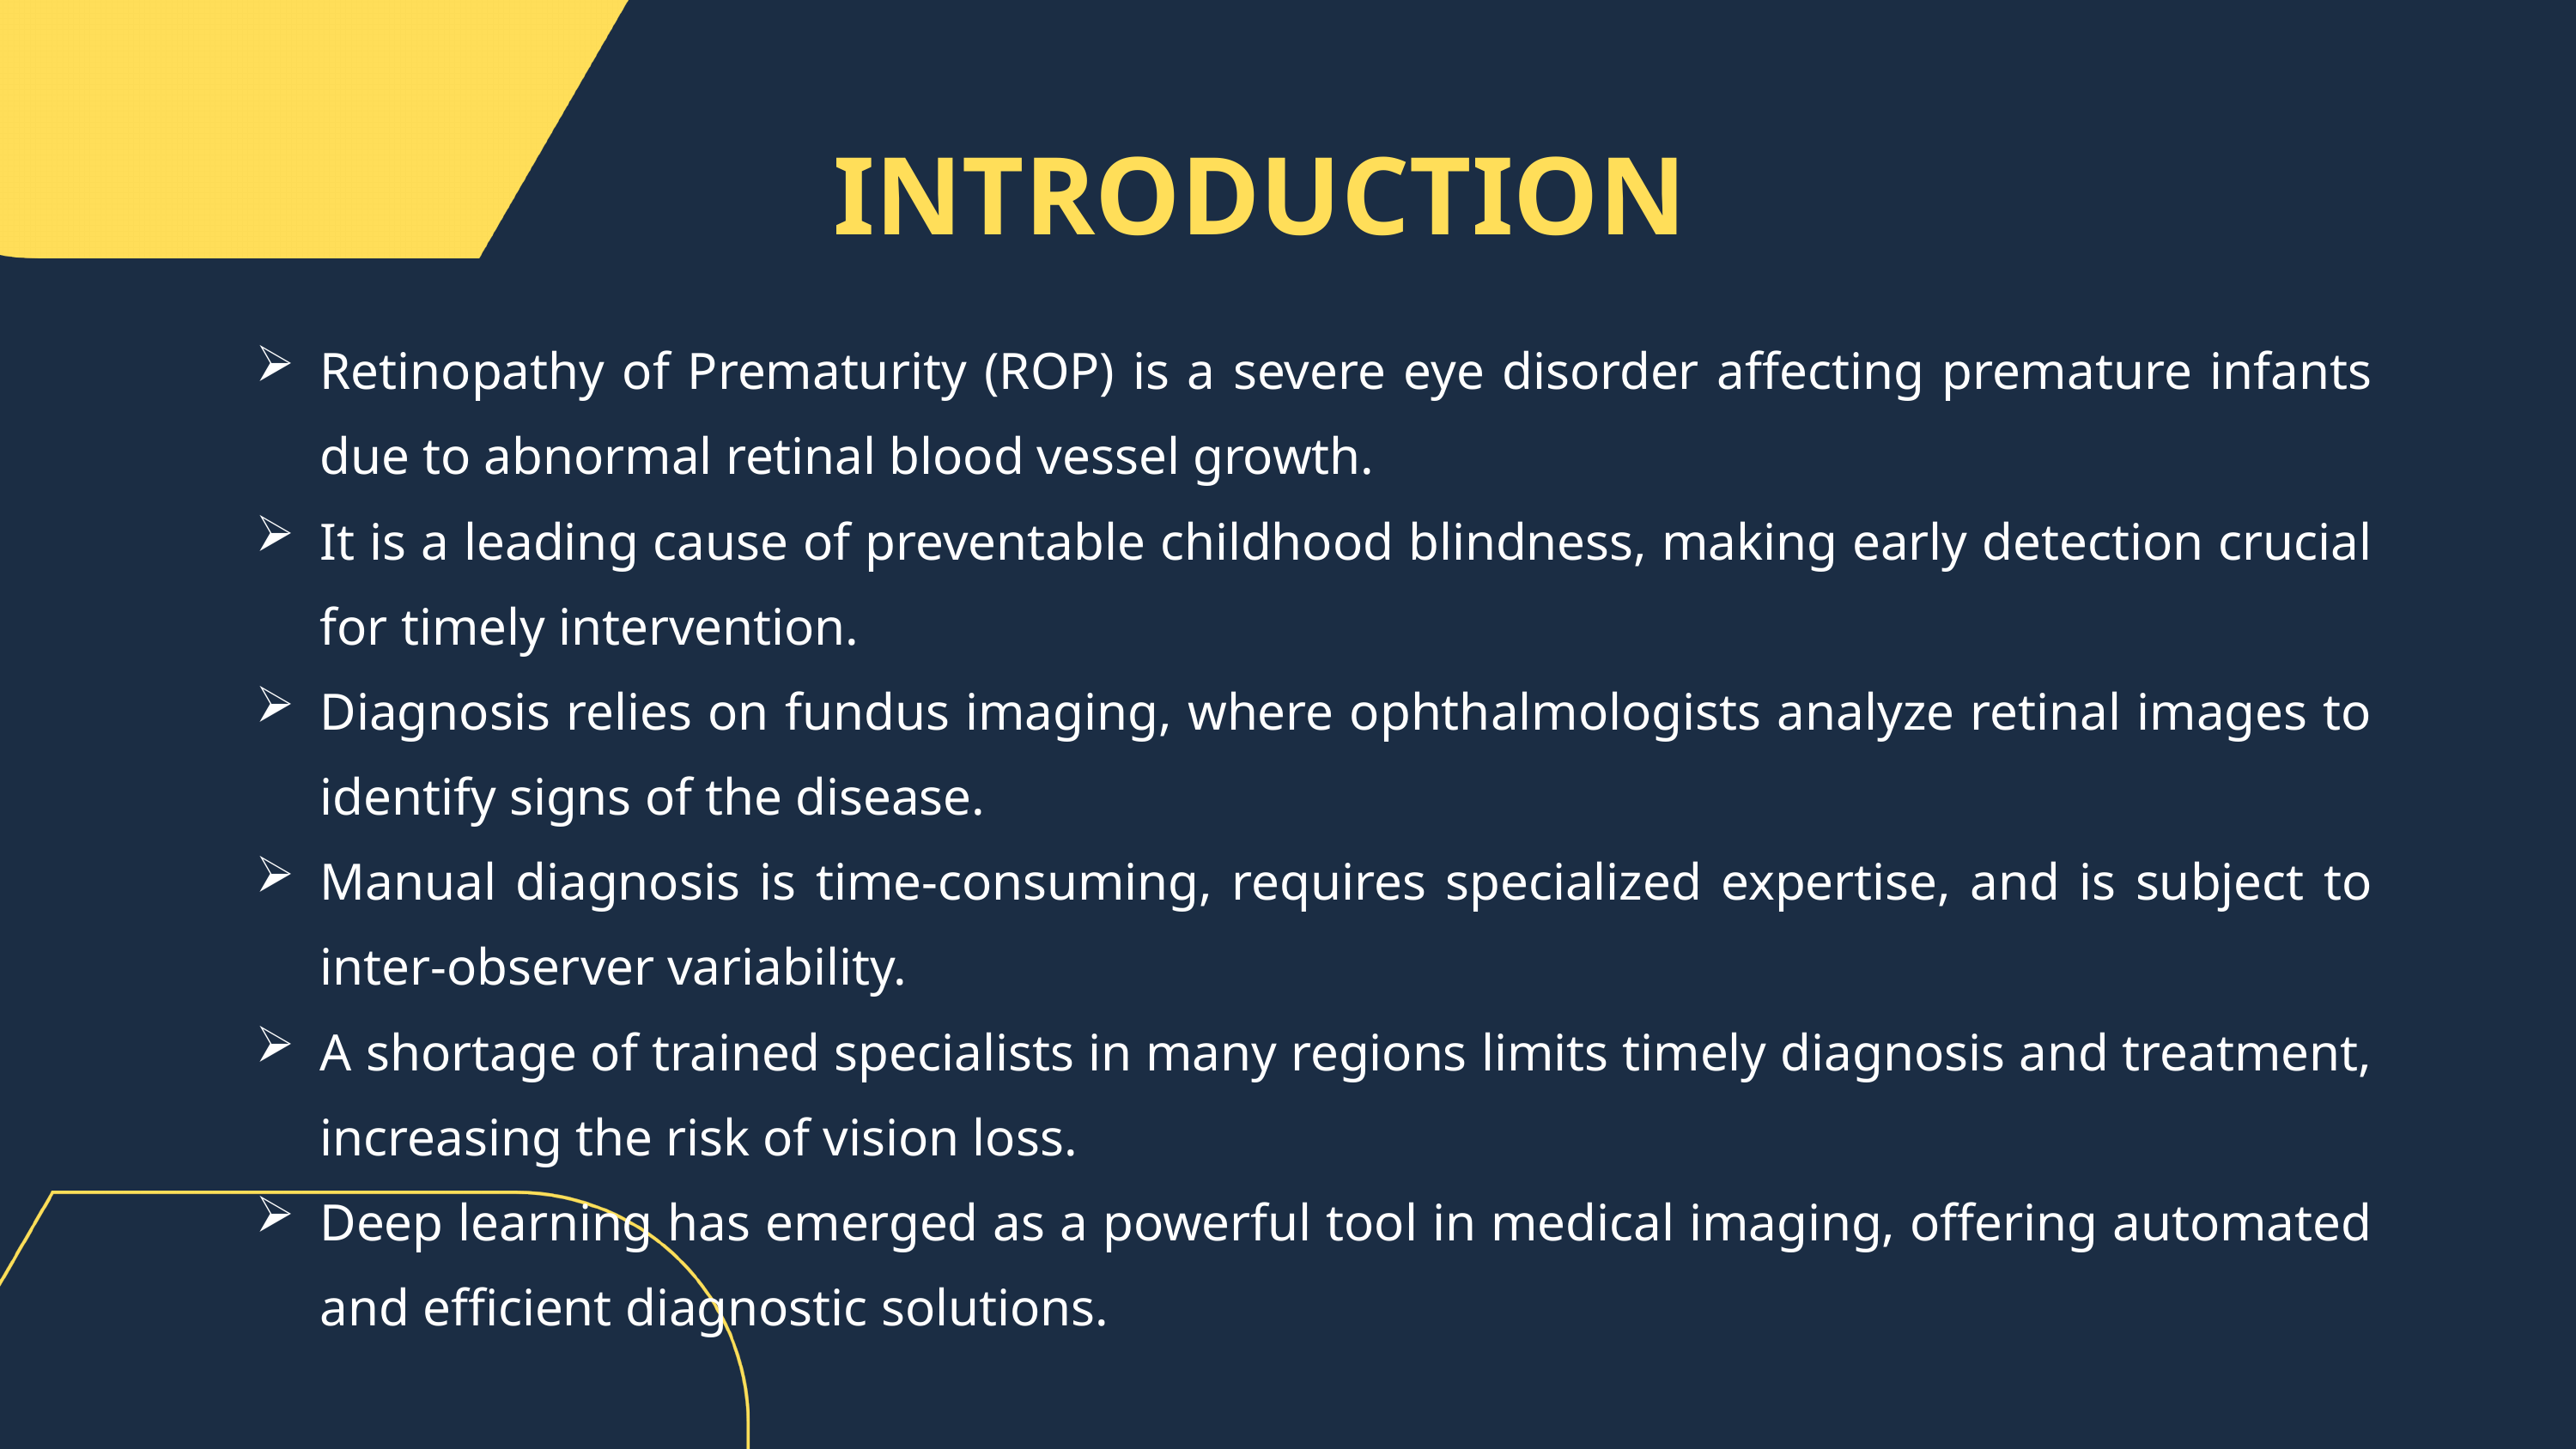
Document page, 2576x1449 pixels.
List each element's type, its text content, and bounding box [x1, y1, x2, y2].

text_box INTRODUCTION [833, 146, 1877, 258]
text_box Retinopathy of Prematurity (ROP) is a severe eye disorder affecting premature infants due to abnormal retinal blood vessel growth. It is a leading cause of preventable childhood blindness, making early detection crucial for timely intervention. Diagnosis relies on fundus imaging, where ophthalmologists analyze retinal images to identify signs of the disease. Manual diagnosis is time-consuming, requires specialized expertise, and is subject to inter-observer variability. A shortage of trained specialists in many regions limits timely diagnosis and treatment, increasing the risk of vision loss. Deep learning has emerged as a powerful tool in medical imaging, offering automated and efficient diagnostic solutions. [204, 314, 2372, 1135]
text_box [0, 1191, 750, 1449]
text_box [0, 0, 700, 258]
